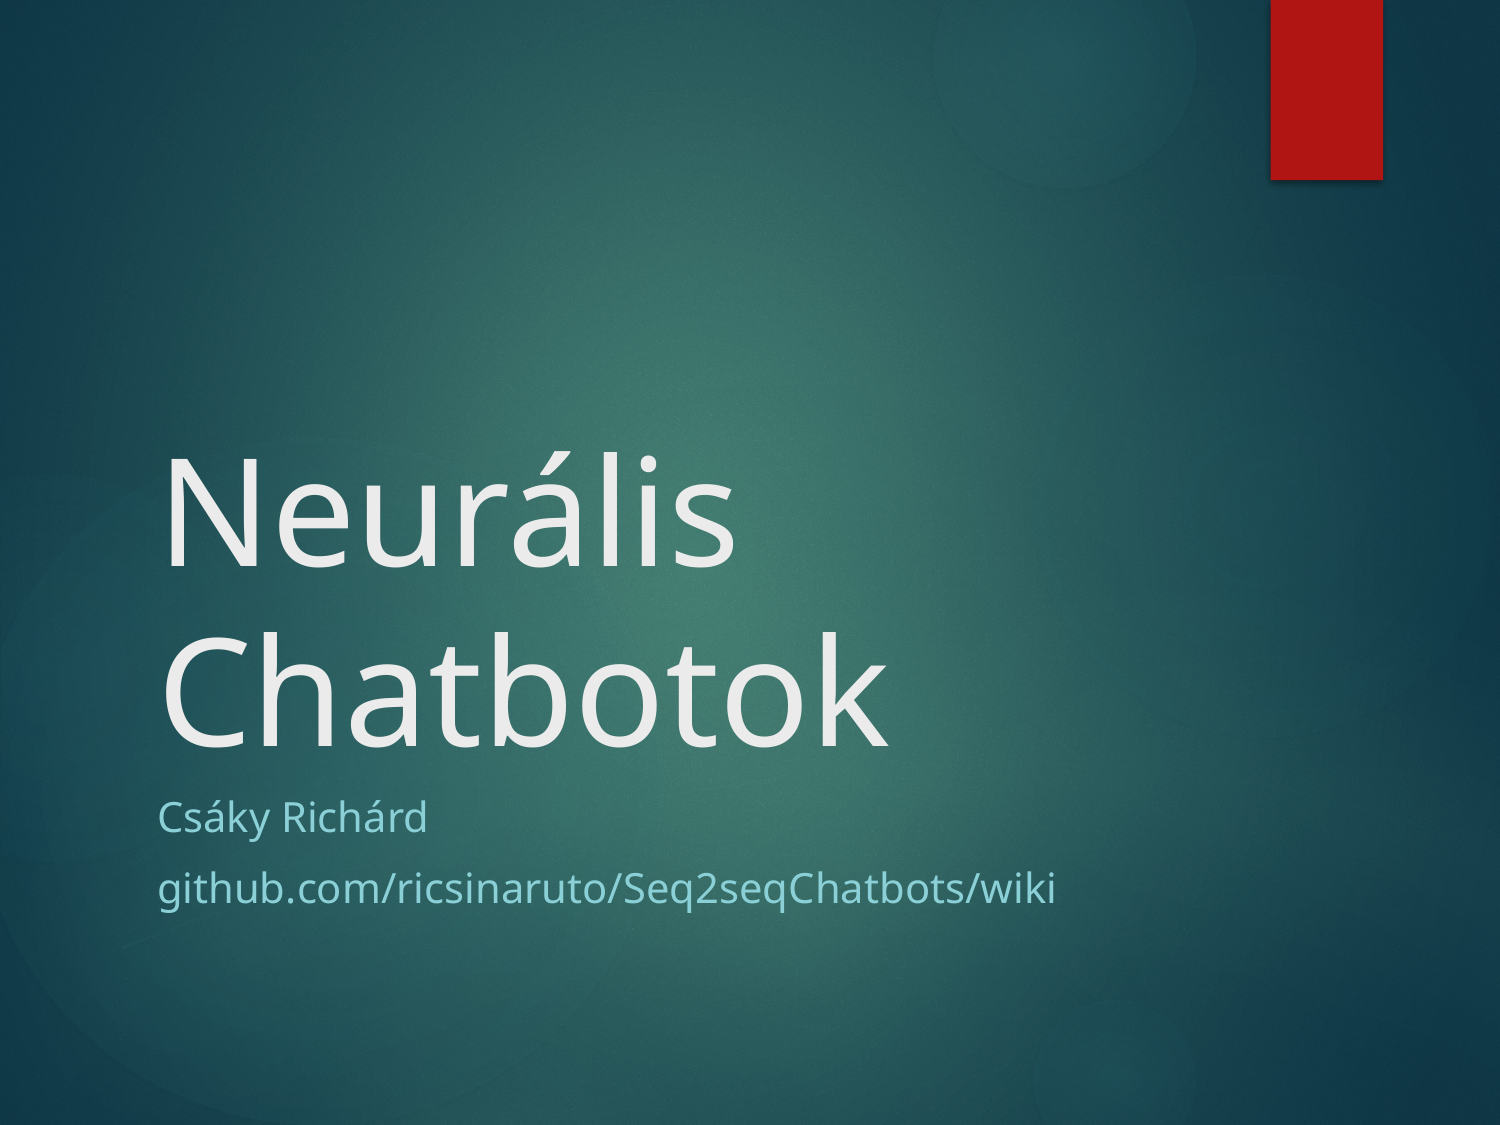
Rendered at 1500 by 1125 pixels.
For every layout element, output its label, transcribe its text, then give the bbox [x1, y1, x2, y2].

subtitle Csáky Richárd github.com/ricsinaruto/Seq2seqChatbots/wiki [142, 783, 1229, 925]
title Neurális Chatbotok [142, 237, 1229, 783]
